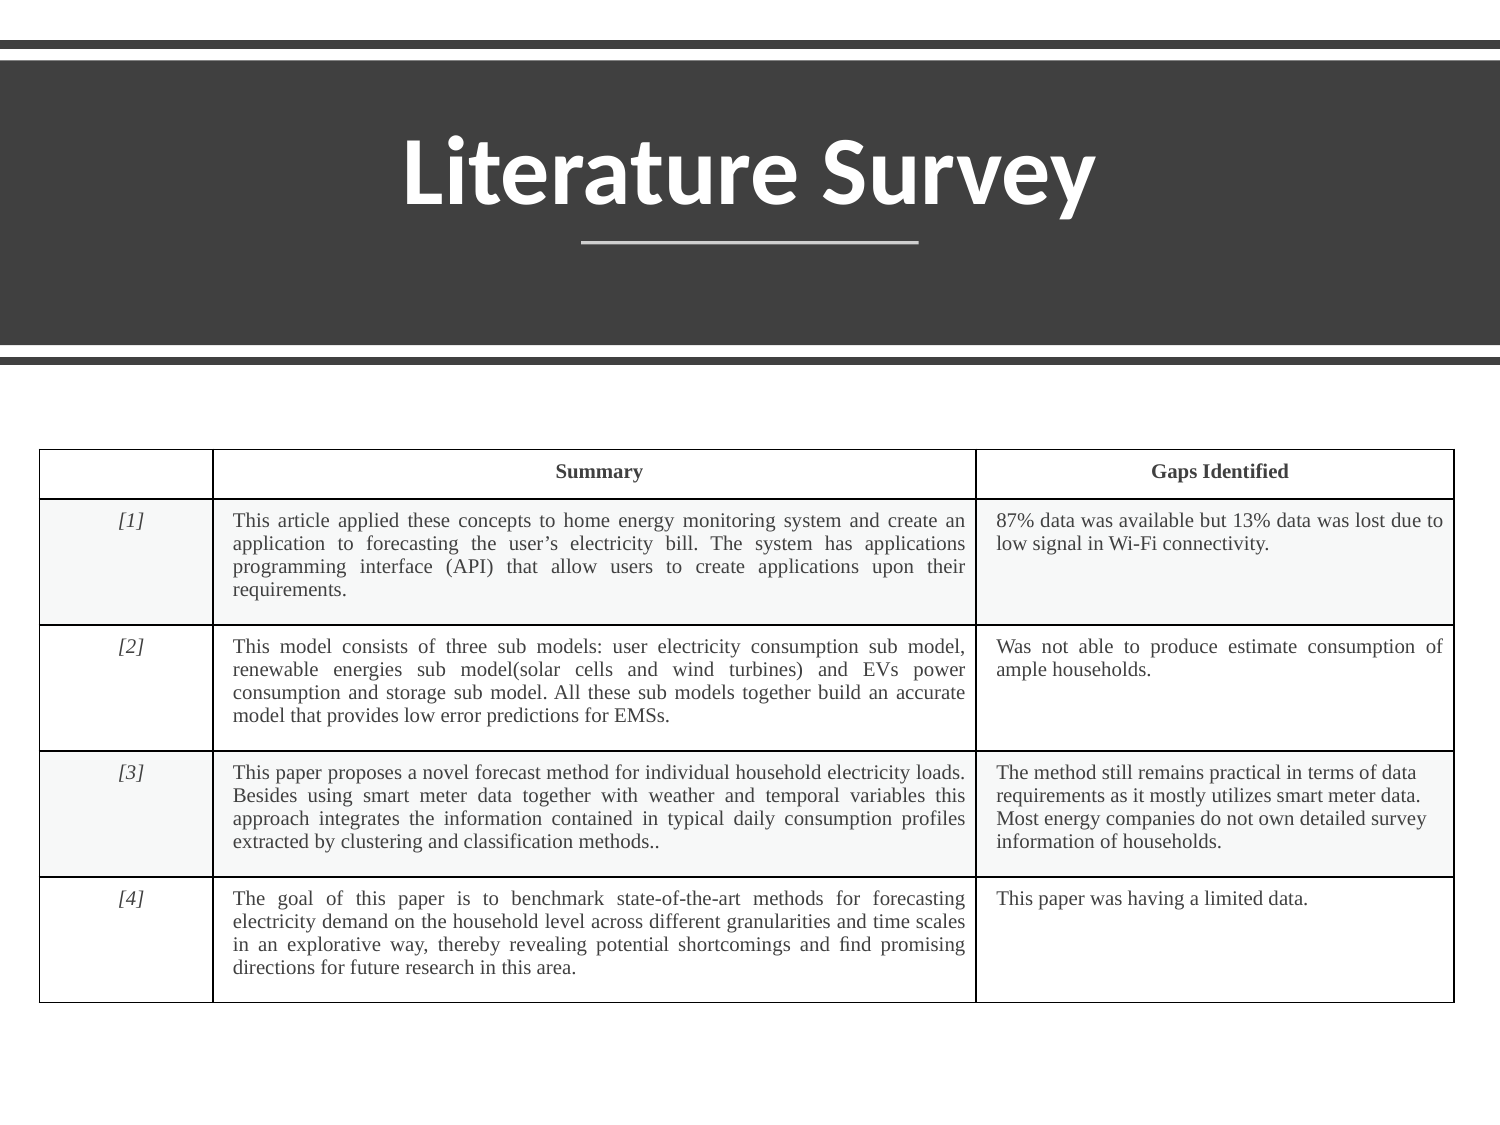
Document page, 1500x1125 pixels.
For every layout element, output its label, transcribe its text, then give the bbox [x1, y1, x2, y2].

table_cell 87% data was available but 13% data was lost due to low signal in Wi-Fi connectivity. [977, 500, 1453, 624]
table_cell [3] [40, 752, 212, 876]
table_cell Was not able to produce estimate consumption of ample households. [977, 626, 1453, 750]
table_header Gaps Identified [977, 450, 1453, 498]
table_cell The method still remains practical in terms of data requirements as it mostly utilizes smart meter data. Most energy companies do not own detailed survey information of households. [977, 752, 1453, 876]
table_cell This article applied these concepts to home energy monitoring system and create an application to forecasting the user’s electricity bill. The system has applications programming interface (API) that allow users to create applications upon their requirements. [214, 500, 975, 624]
text_box [0, 58, 1500, 347]
title Literature Survey [64, 80, 1436, 233]
table_cell [4] [40, 878, 212, 1002]
table_header Summary [214, 450, 975, 498]
table_cell [2] [40, 626, 212, 750]
table_cell This paper was having a limited data. [977, 878, 1453, 1002]
table_cell This model consists of three sub models: user electricity consumption sub model, renewable energies sub model(solar cells and wind turbines) and EVs power consumption and storage sub model. All these sub models together build an accurate model that provides low error predictions for EMSs. [214, 626, 975, 750]
table_cell [1] [40, 500, 212, 624]
table_cell The goal of this paper is to benchmark state-of-the-art methods for forecasting electricity demand on the household level across different granularities and time scales in an explorative way, thereby revealing potential shortcomings and ﬁnd promising directions for future research in this area. [214, 878, 975, 1002]
table_cell This paper proposes a novel forecast method for individual household electricity loads. Besides using smart meter data together with weather and temporal variables this approach integrates the information contained in typical daily consumption profiles extracted by clustering and classification methods.. [214, 752, 975, 876]
table_header [40, 450, 212, 498]
